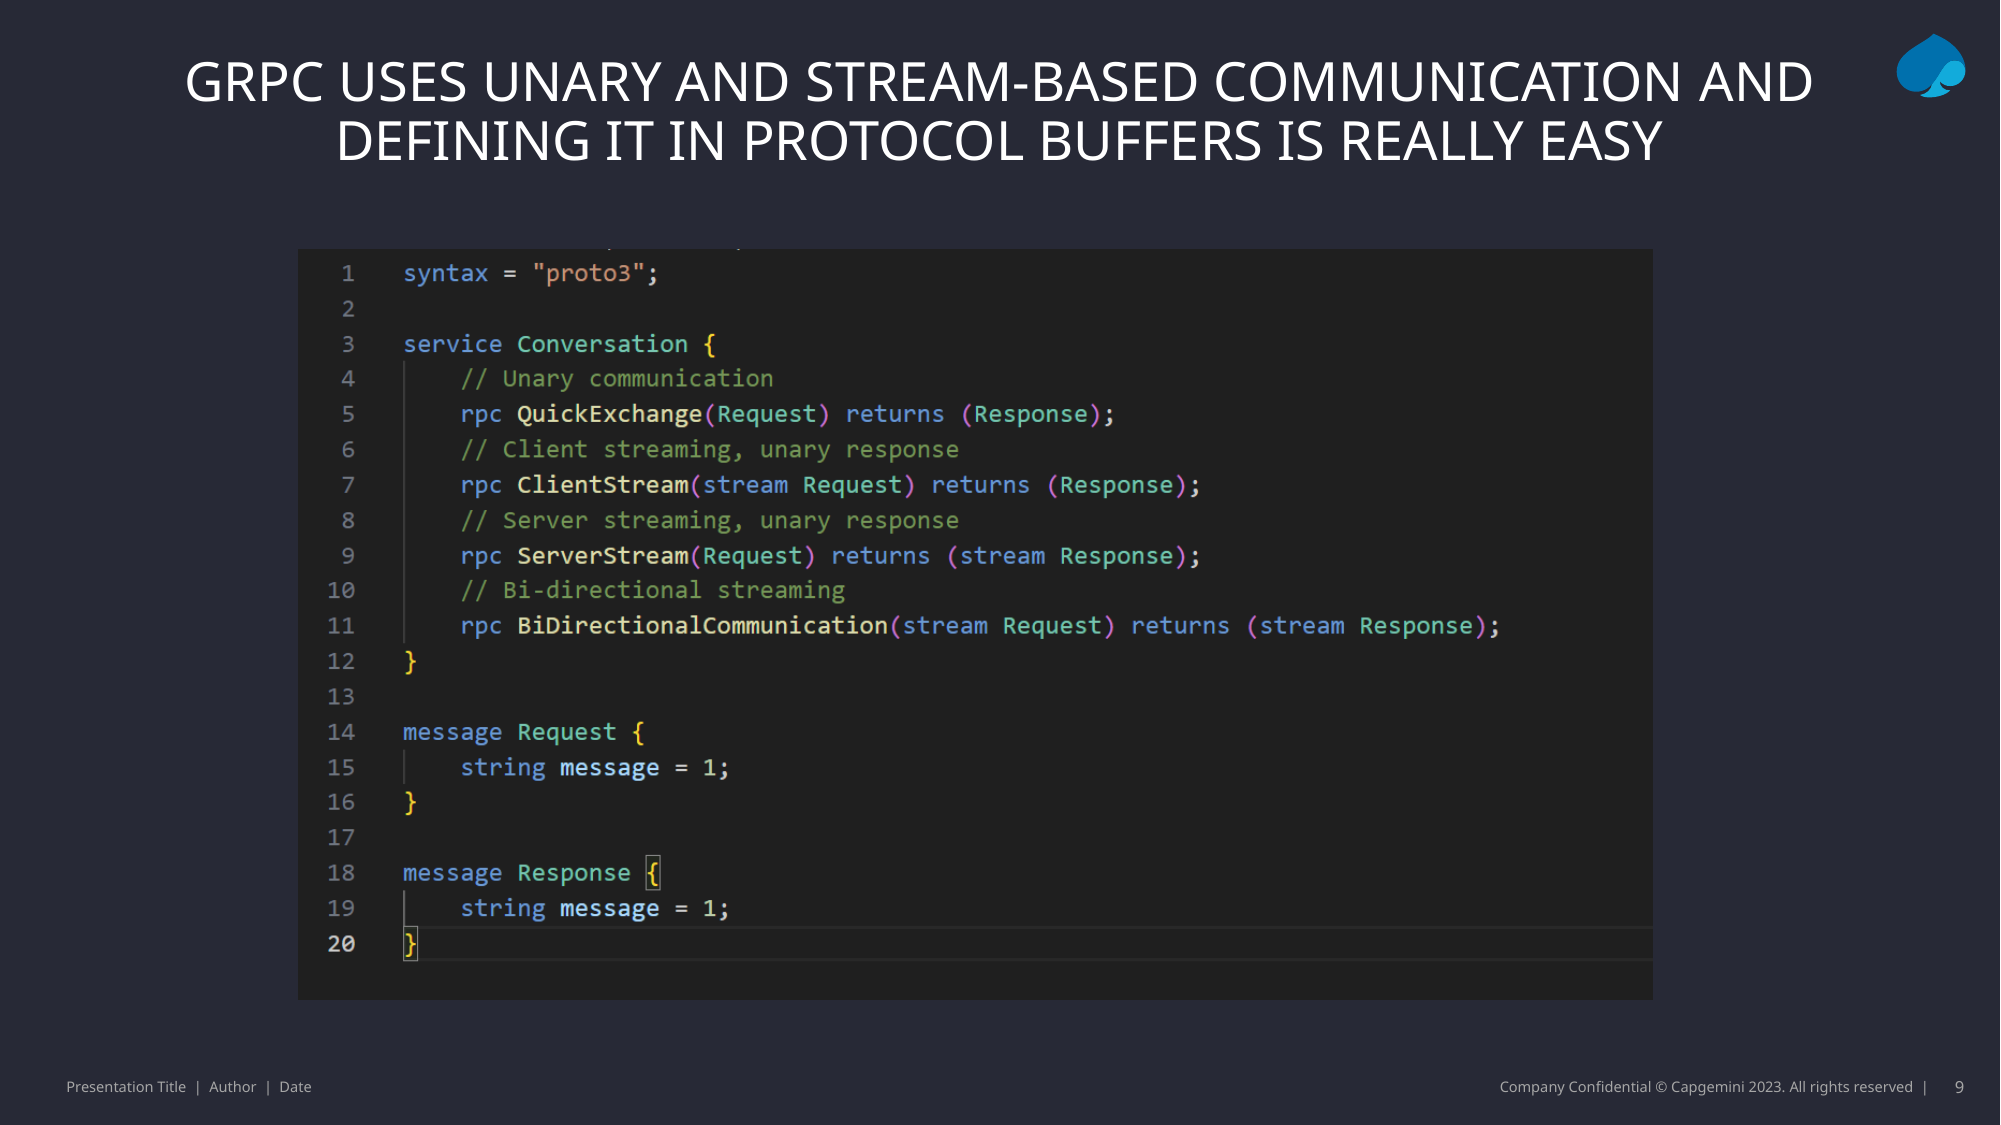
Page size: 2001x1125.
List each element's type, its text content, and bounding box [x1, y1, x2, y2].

picture [297, 249, 1653, 1000]
title Grpc uses unary and stream-based communication and defining it in protocol buffers is really easy [90, 78, 1910, 173]
text_box [65, 131, 1861, 767]
